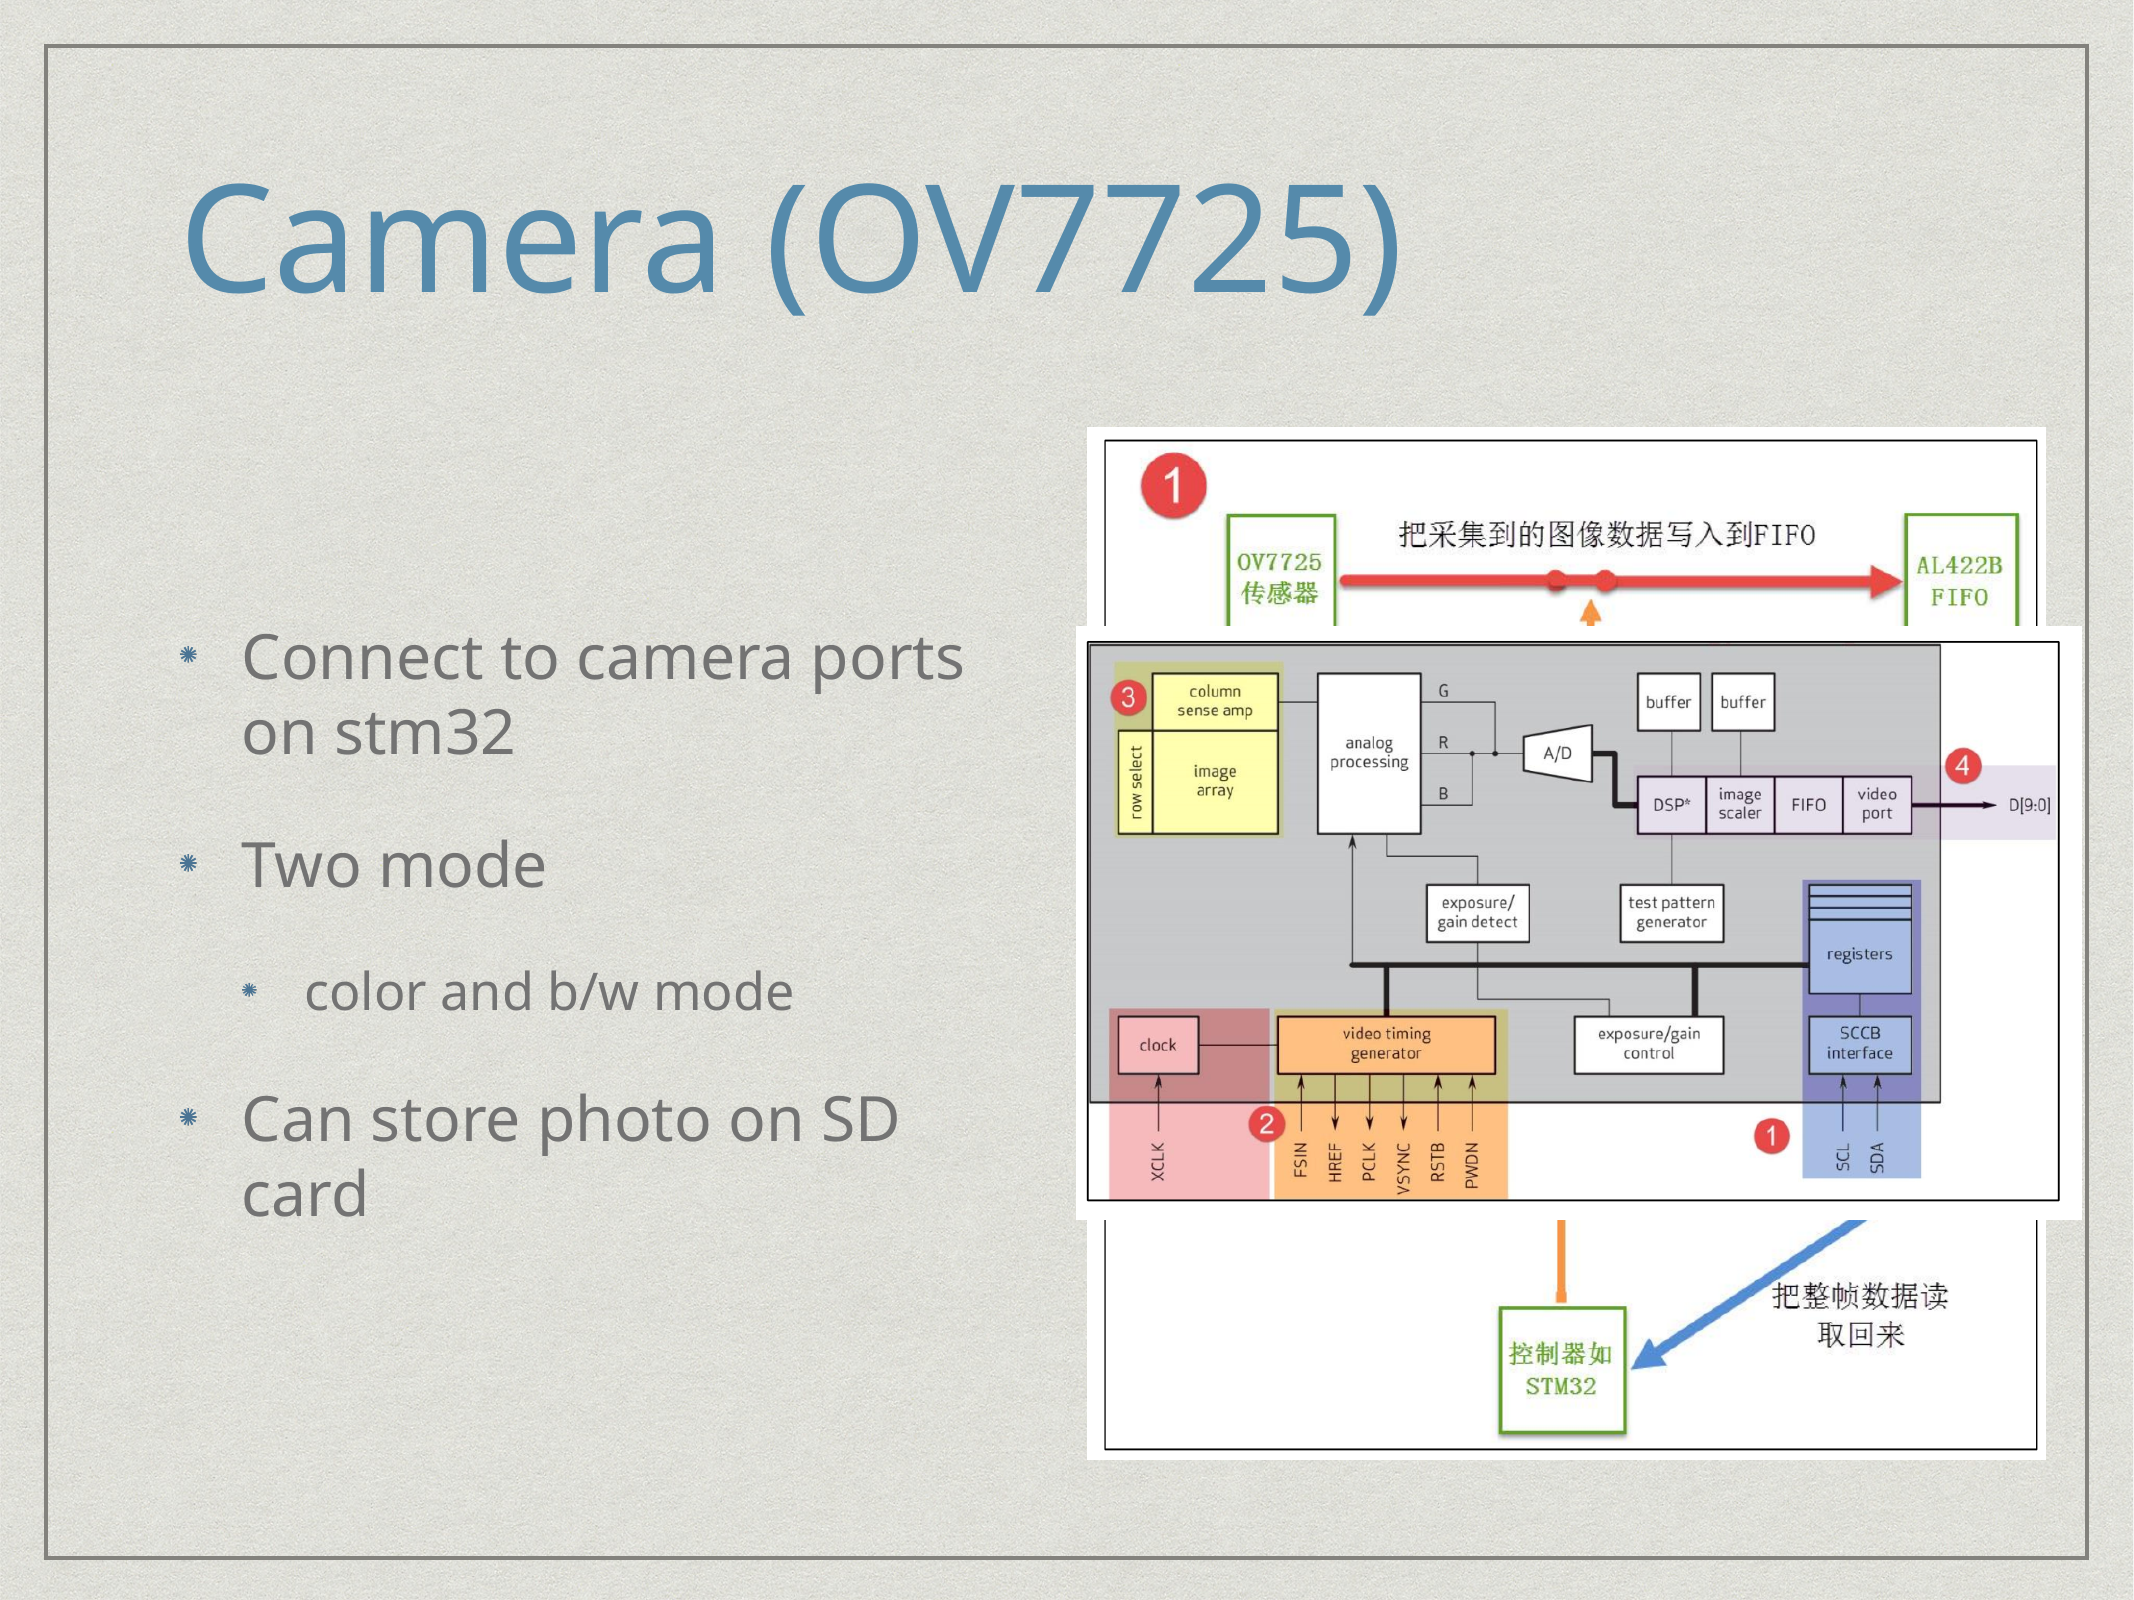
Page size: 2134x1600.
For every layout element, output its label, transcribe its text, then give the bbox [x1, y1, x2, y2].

picture [0, 0, 2134, 1600]
title Camera (OV7725) [170, 43, 1963, 445]
list Connect to camera ports on stm32 Two mode color and b/w mode Can store photo on SD card [170, 453, 1047, 1393]
